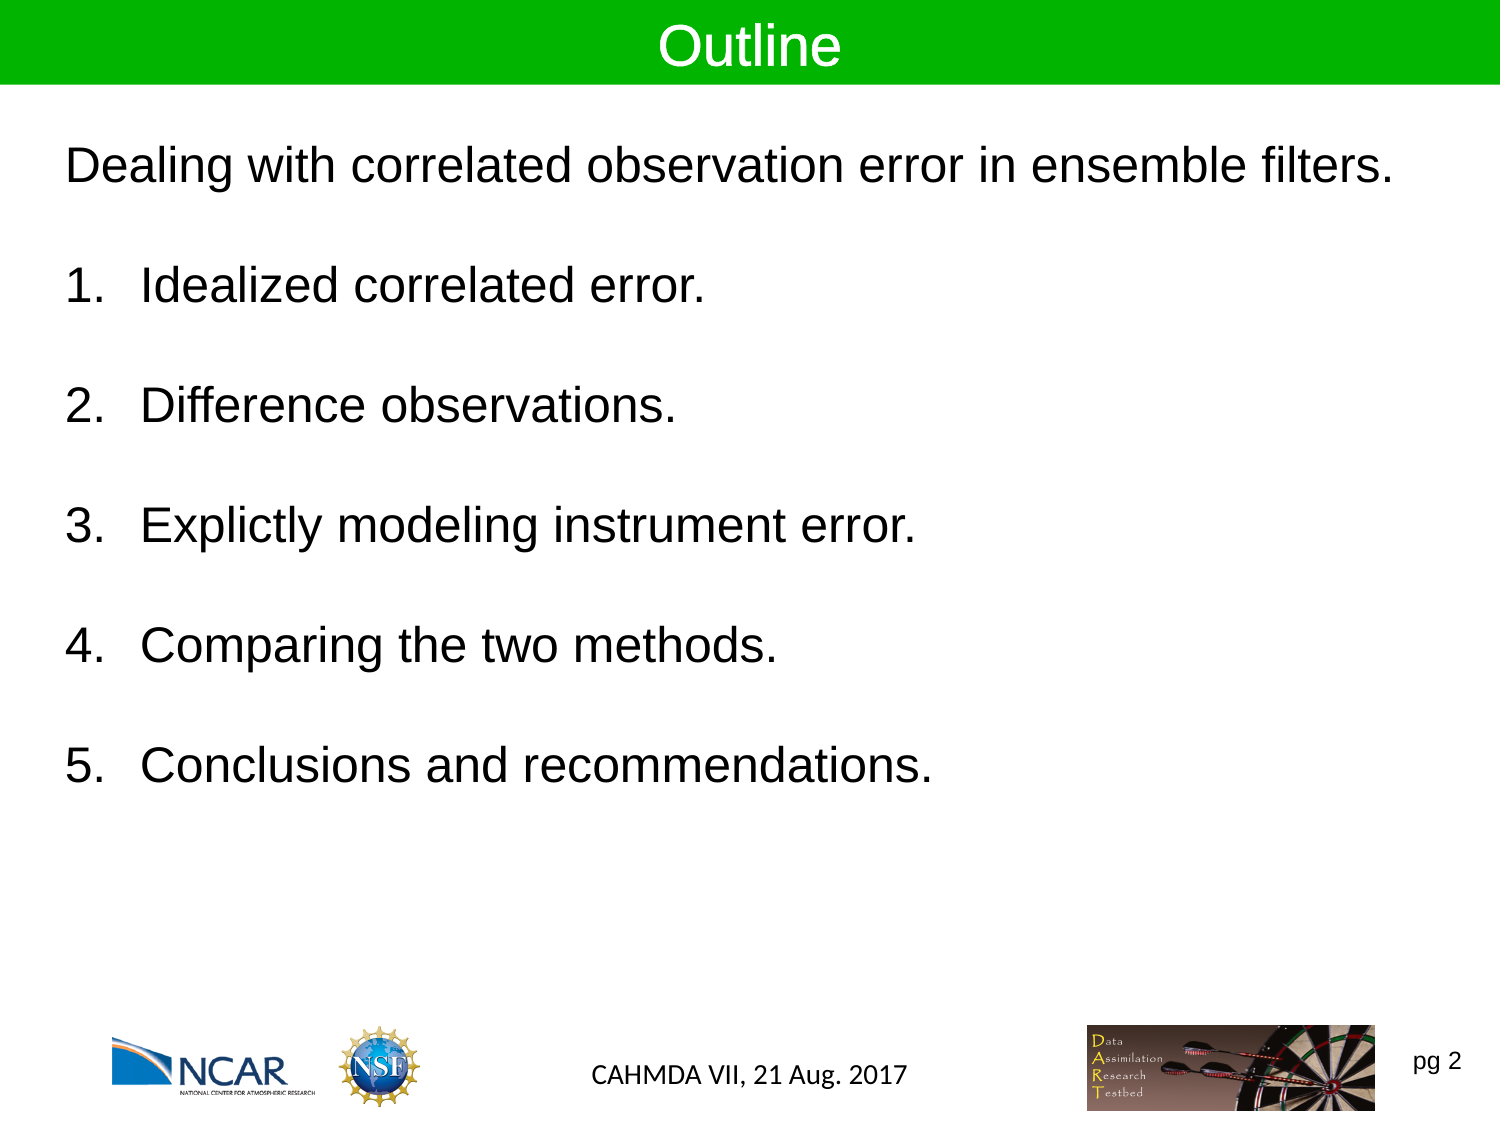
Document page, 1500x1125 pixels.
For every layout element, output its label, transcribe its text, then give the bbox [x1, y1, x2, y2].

picture [112, 1040, 315, 1095]
picture [337, 1040, 421, 1108]
text_box Dealing with correlated observation error in ensemble filters. Idealized correlated error. Difference observations. Explictly modeling instrument error. Comparing the two methods. Conclusions and recommendations. [49, 124, 1463, 1040]
picture [1087, 1040, 1375, 1111]
footer CAHMDA VII, 21 Aug. 2017 [512, 1042, 988, 1103]
text_box Outline [0, 0, 1500, 85]
